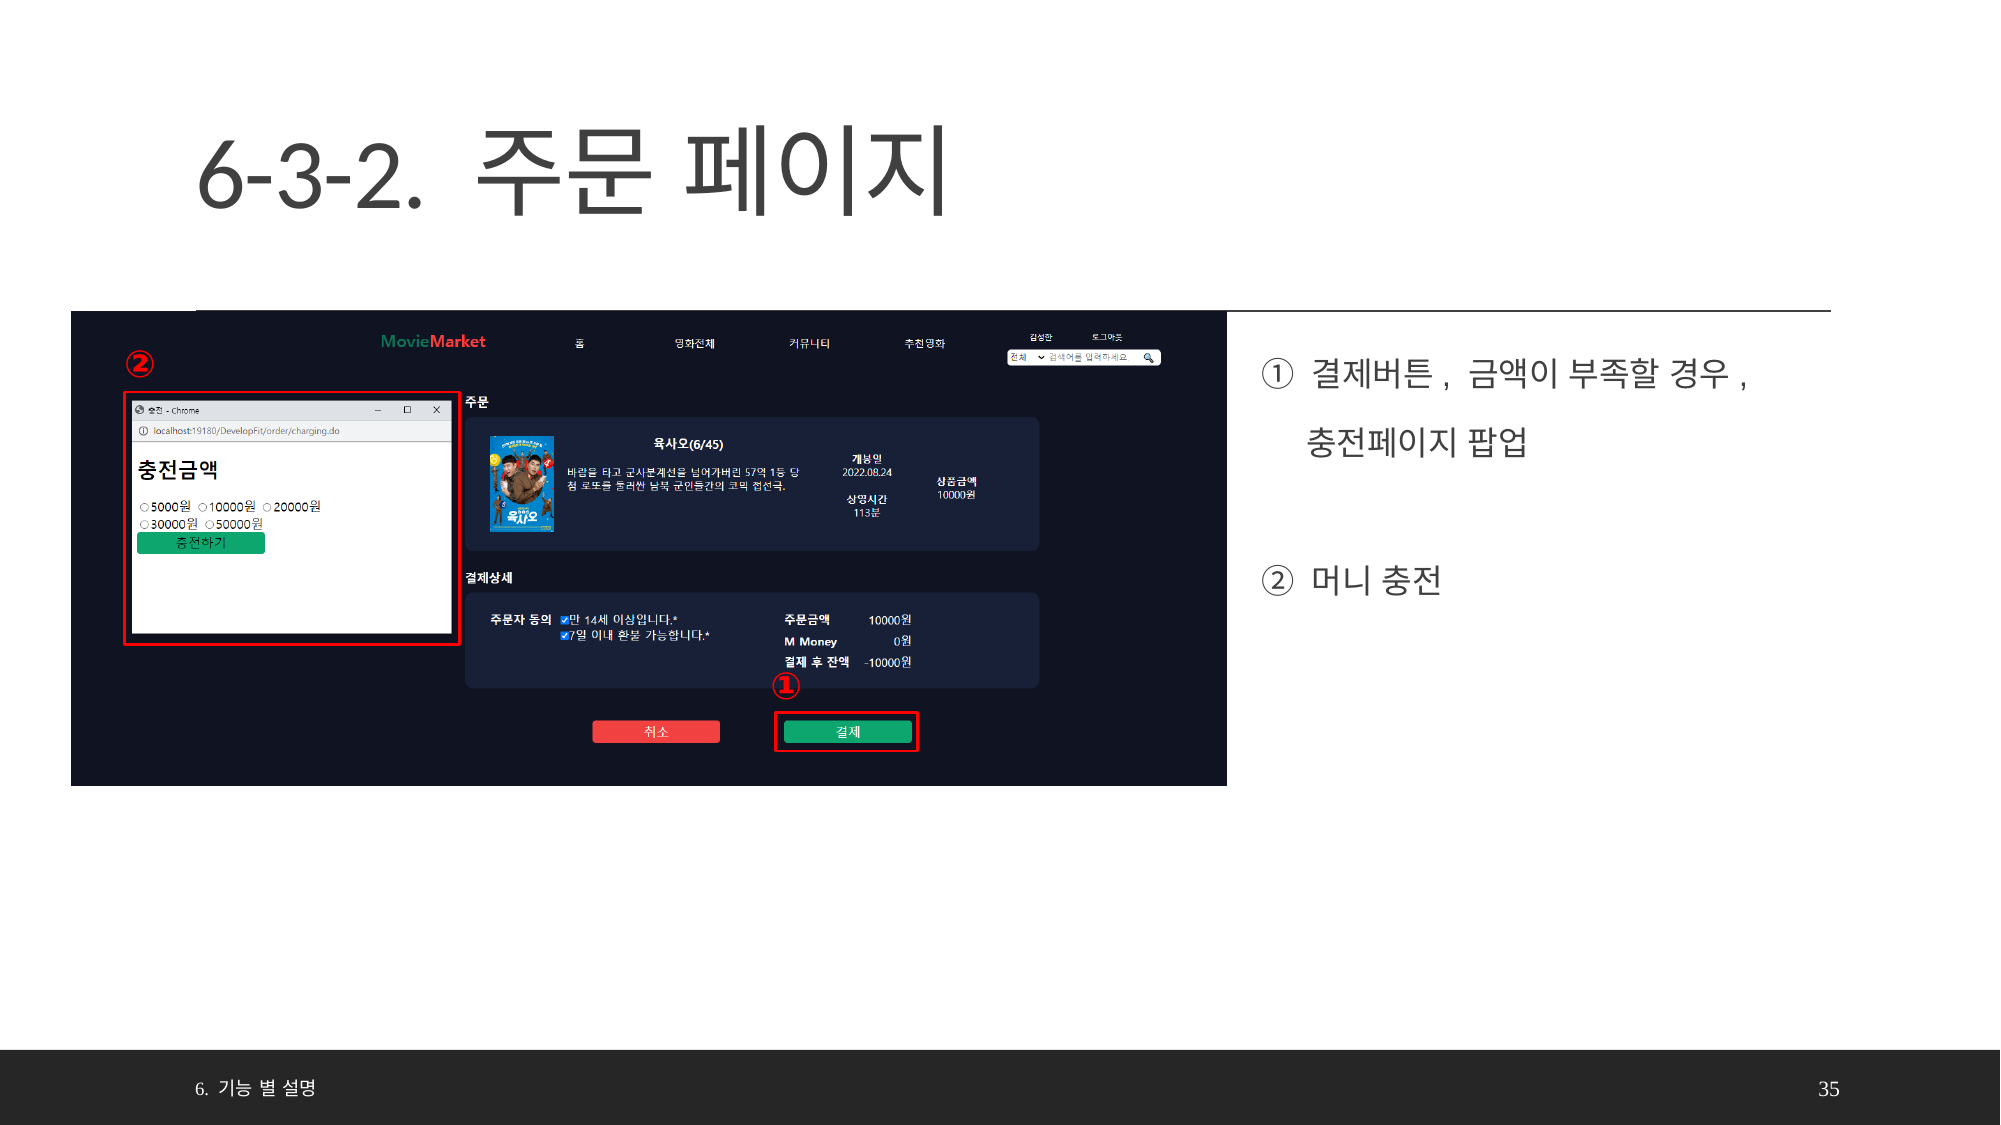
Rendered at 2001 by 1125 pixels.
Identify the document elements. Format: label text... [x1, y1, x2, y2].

text_box ① 결제버튼, 금액이 부족할 경우, 충전페이지 팝업 ② 머니 충전 [1246, 345, 1830, 963]
slide_number 35 [1803, 1057, 1932, 1118]
picture [71, 311, 1228, 787]
title 6-3-2. 주문 페이지 [180, 0, 1830, 238]
footer 6. 기능 별 설명 [180, 1057, 1299, 1118]
